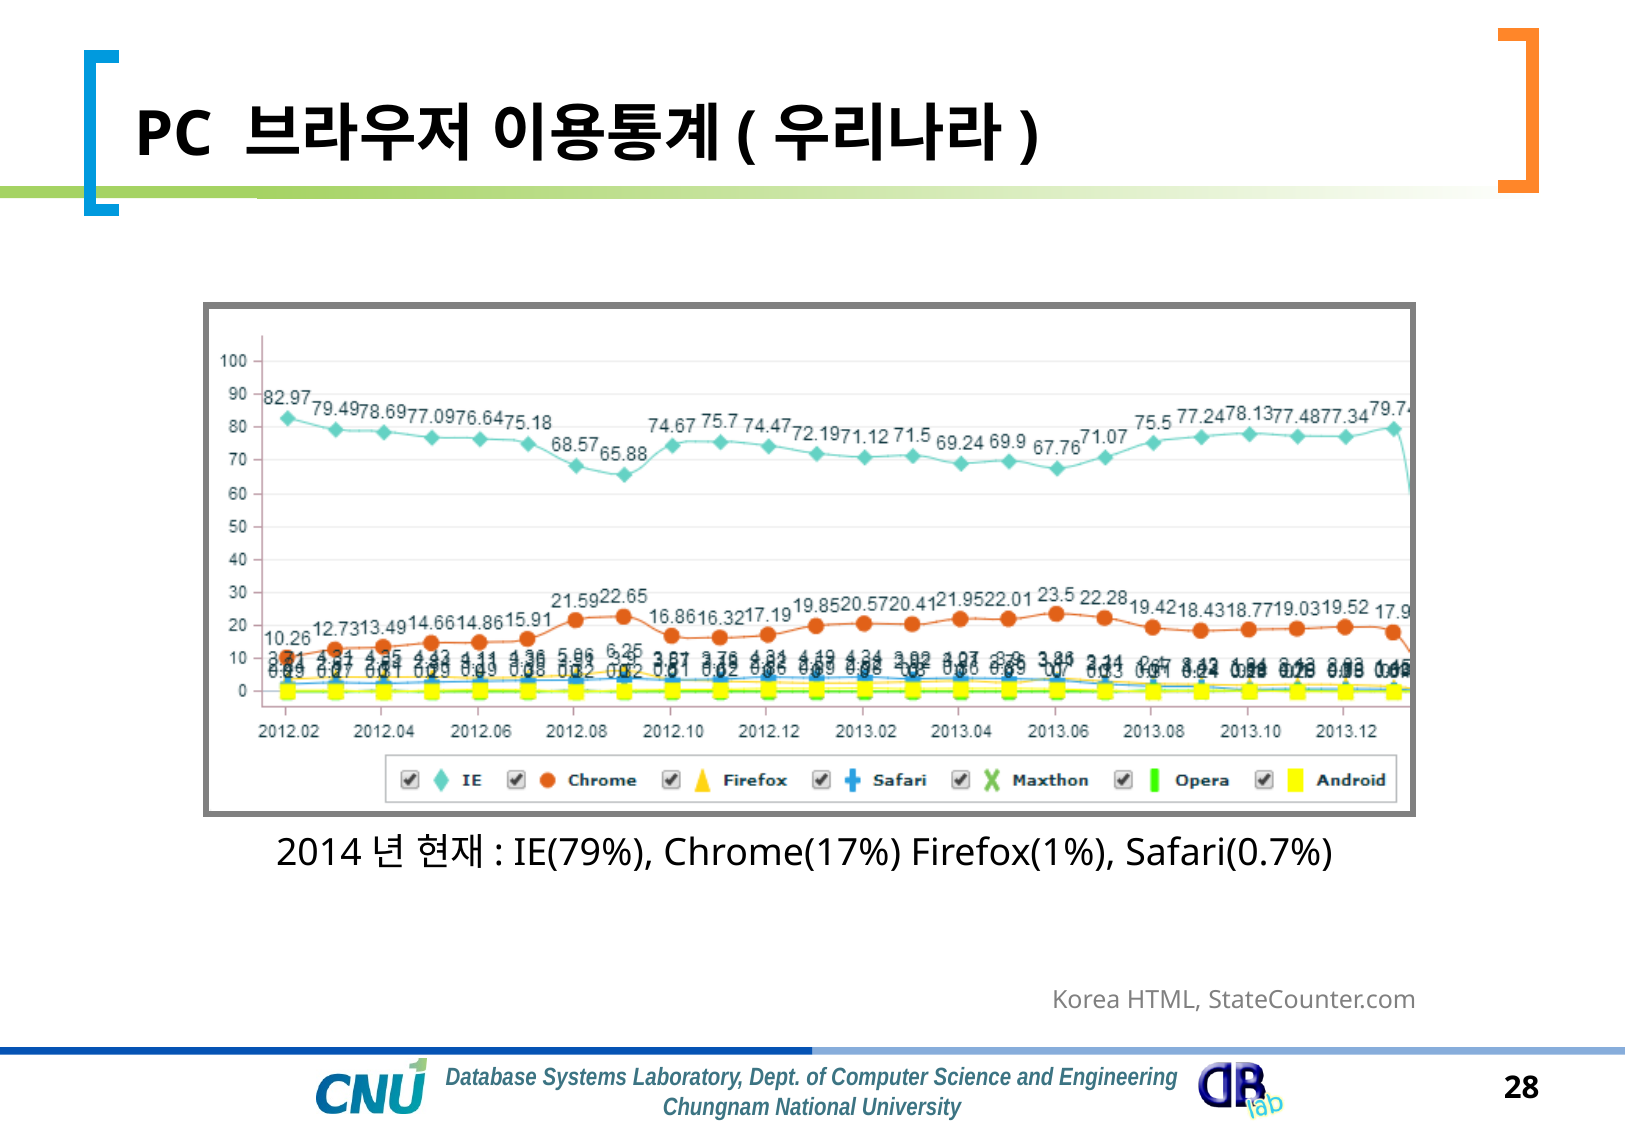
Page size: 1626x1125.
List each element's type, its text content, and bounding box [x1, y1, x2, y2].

title PC 브라우저 이용통계(우리나라) [118, 5, 1498, 176]
text_box [205, 305, 1414, 321]
picture [210, 316, 1410, 812]
slide_number 28 [1332, 1058, 1555, 1119]
picture [1196, 1058, 1285, 1121]
text_box Korea HTML, StateCounter.com [1037, 975, 1432, 1021]
text_box 2014년 현재: IE(79%), Chrome(17%) Firefox(1%), Safari(0.7%) [261, 821, 1349, 881]
picture [359, 1097, 374, 1114]
picture [316, 1058, 427, 1114]
